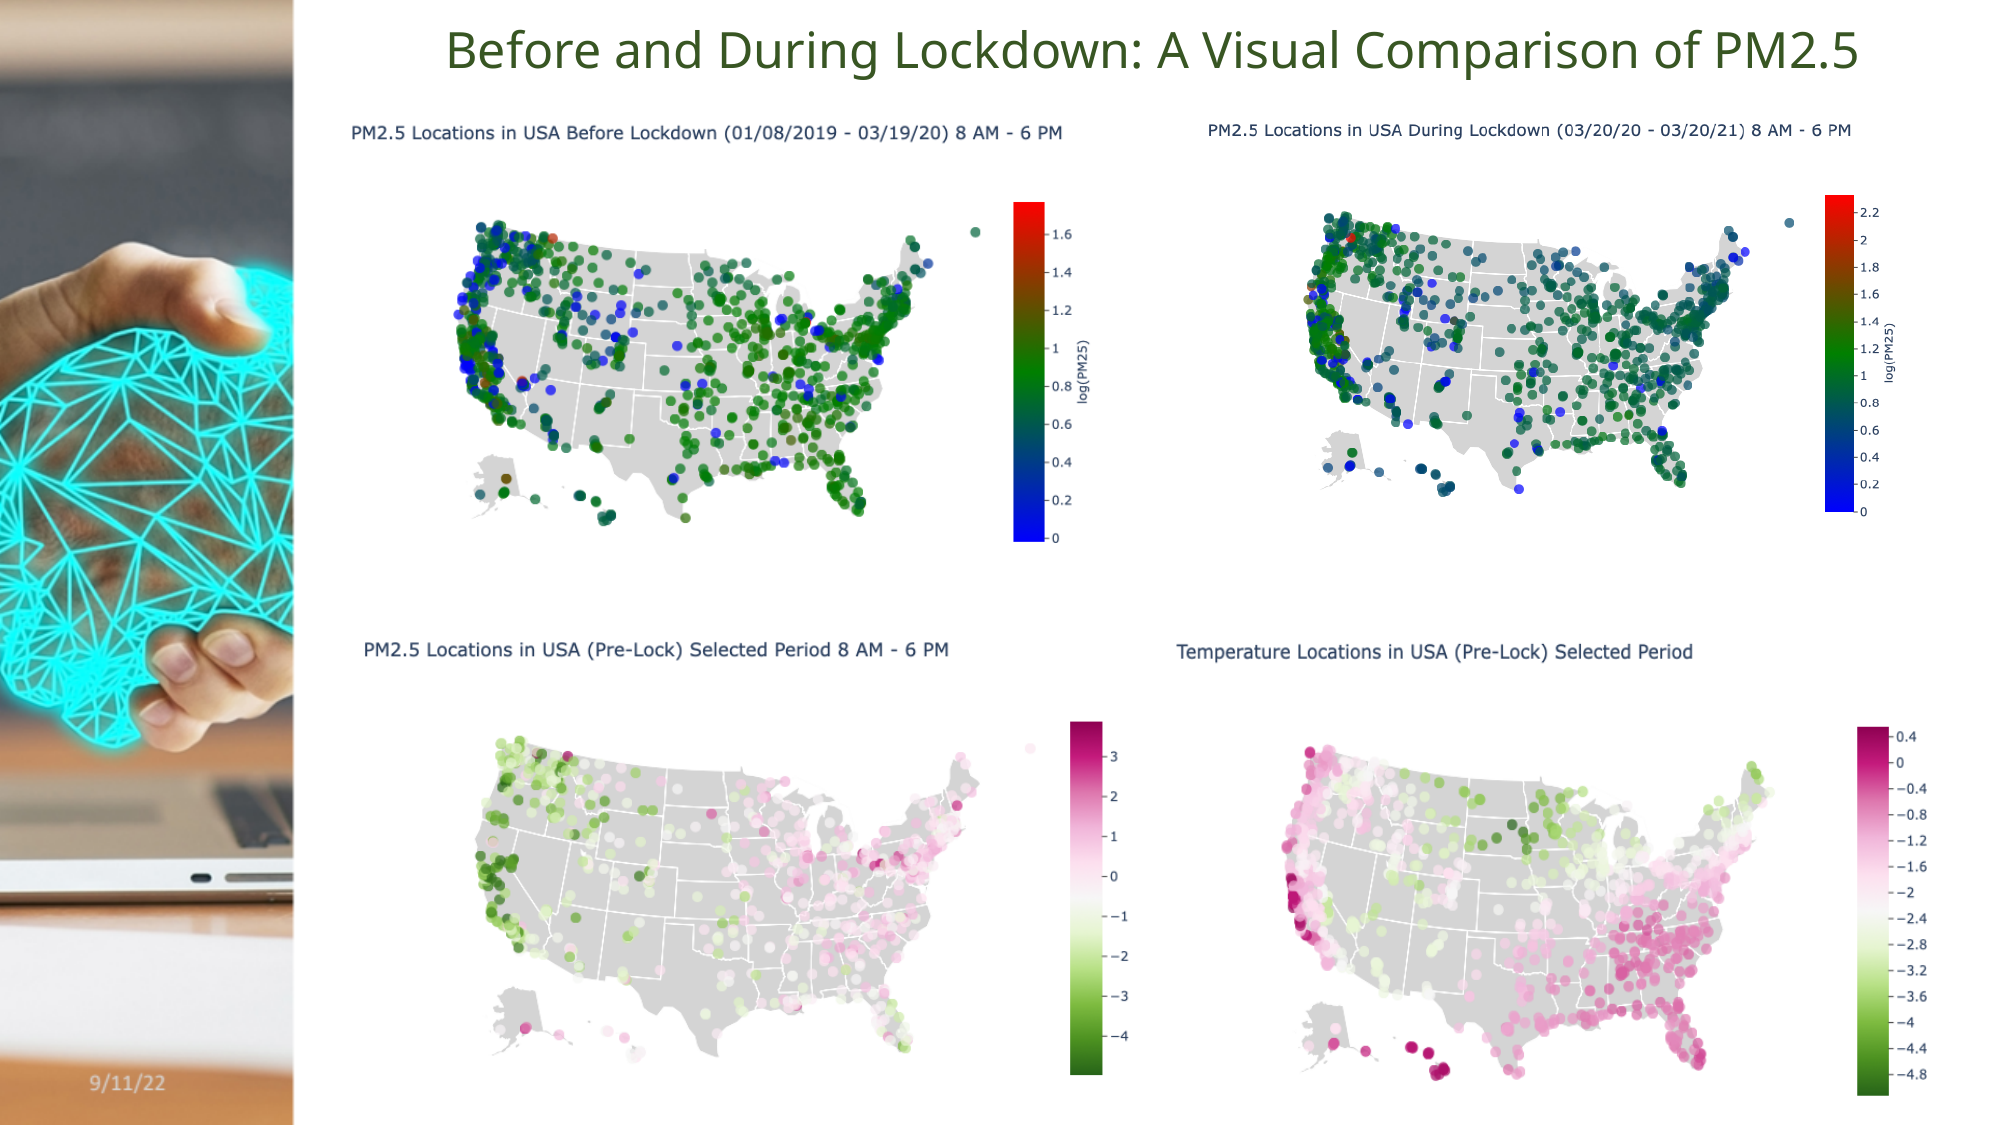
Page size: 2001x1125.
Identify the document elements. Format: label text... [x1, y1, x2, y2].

text_box Before and During Lockdown: A Visual Comparison of PM2.5 [1500, 11, 1876, 87]
picture [0, 0, 1949, 1125]
